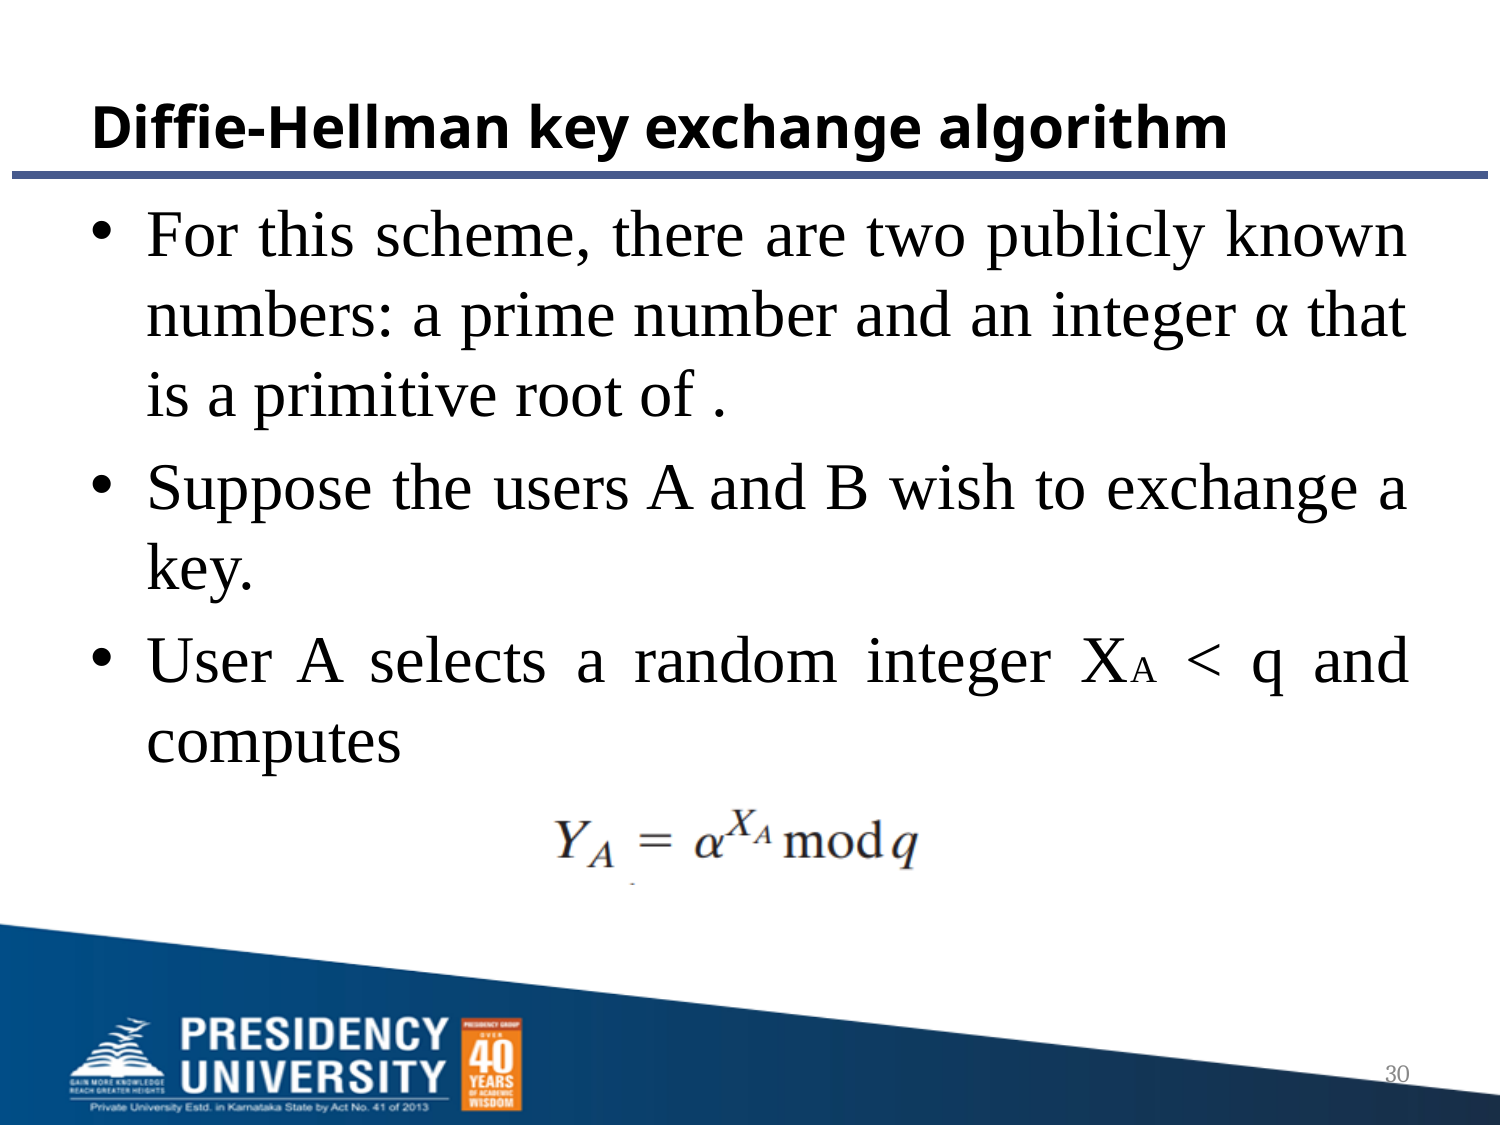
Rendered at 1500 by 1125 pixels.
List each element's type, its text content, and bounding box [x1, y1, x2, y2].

picture [0, 921, 1500, 1125]
title Diffie-Hellman key exchange algorithm [75, 50, 1425, 168]
list For this scheme, there are two publicly known numbers: a prime number and an integer α that is a primitive root of . Suppose the users A and B wish to exchange a key. User A selects a random integer XA < q and computes [75, 182, 1425, 950]
slide_number 30 [1074, 1042, 1425, 1103]
picture [549, 799, 923, 885]
